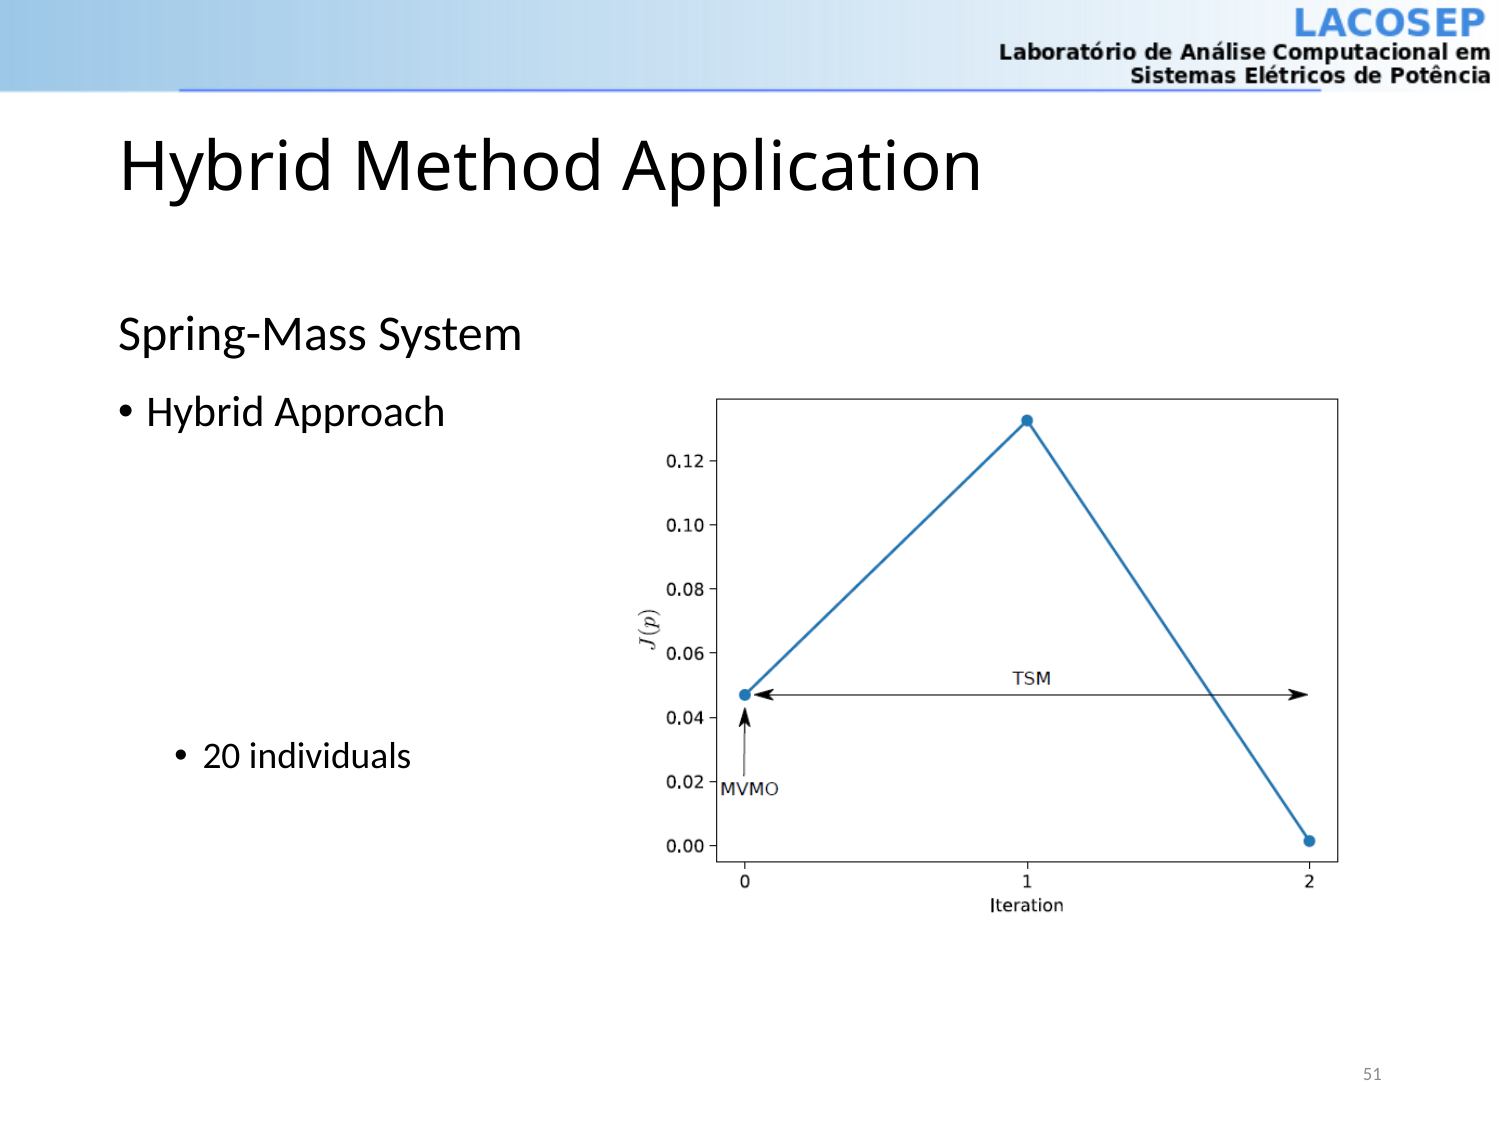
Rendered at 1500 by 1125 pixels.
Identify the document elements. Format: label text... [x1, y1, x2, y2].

title Hybrid Method Application [103, 59, 1397, 278]
picture [0, 0, 1500, 1125]
slide_number 51 [1059, 1042, 1397, 1103]
